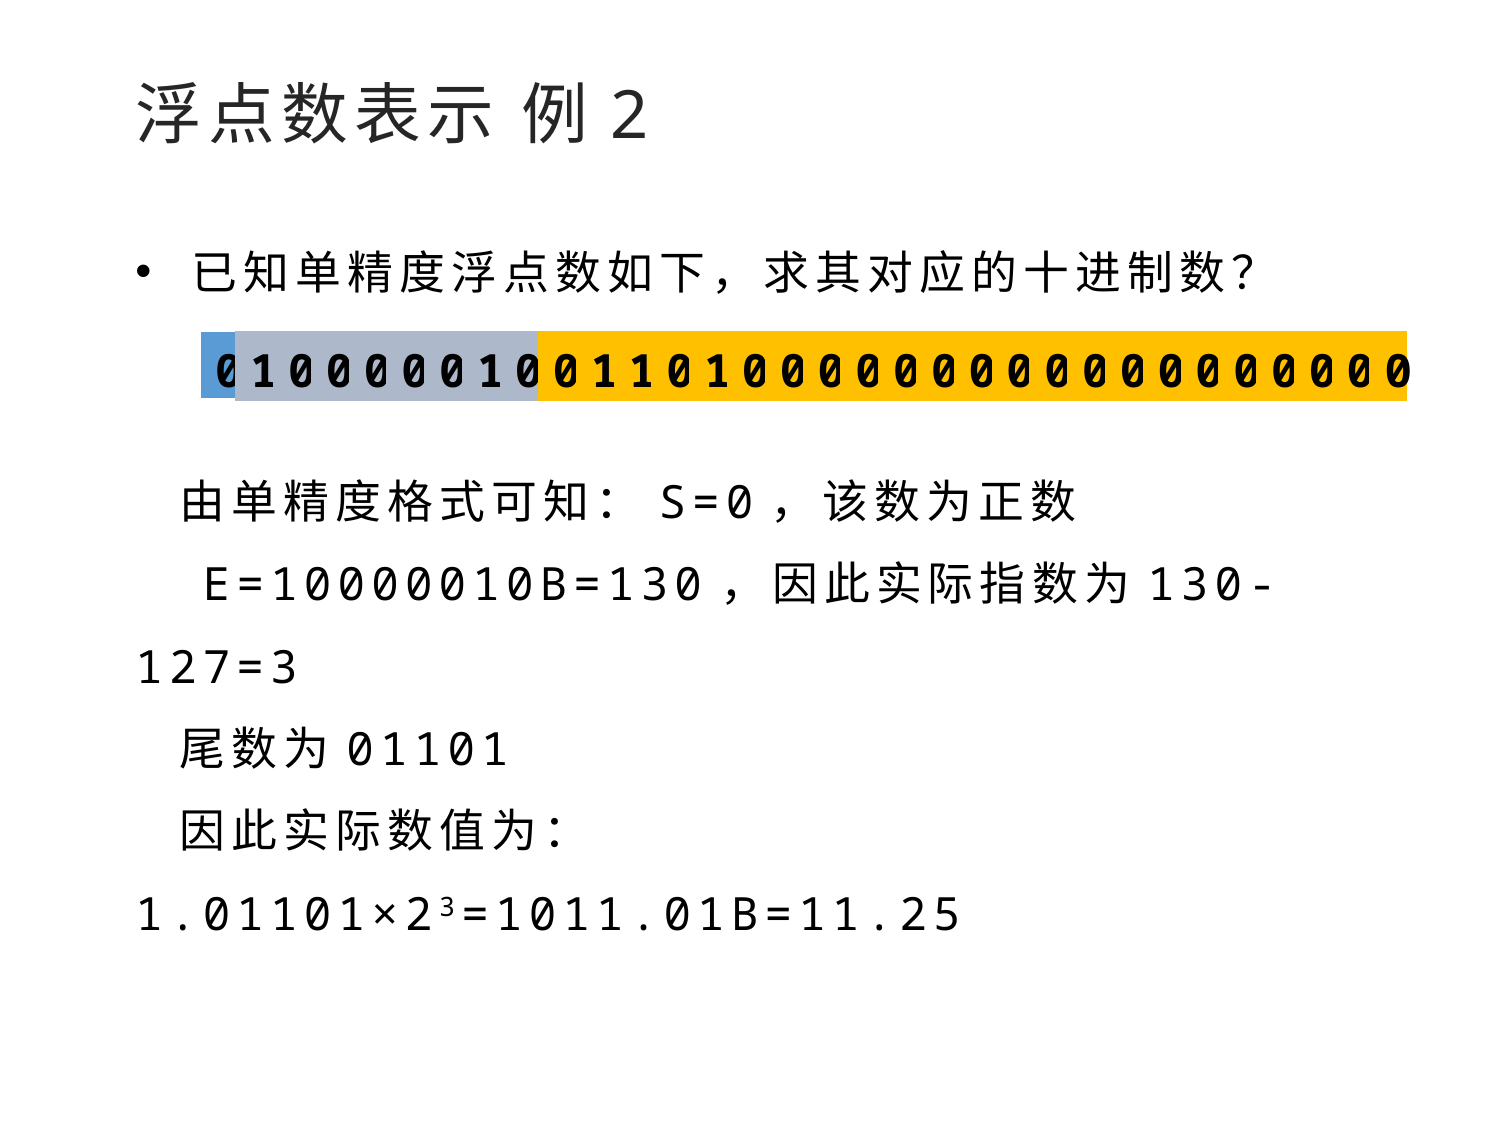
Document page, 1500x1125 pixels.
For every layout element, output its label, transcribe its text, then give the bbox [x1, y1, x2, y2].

table_header 0 [273, 331, 311, 401]
table_header 0 [765, 331, 803, 401]
table_header 0 [349, 331, 386, 401]
table_header 0 [500, 331, 538, 401]
table_header 1 [462, 331, 500, 401]
table_header 0 [1067, 331, 1105, 401]
table_header 0 [1218, 331, 1256, 401]
table_header 0 [1294, 331, 1332, 401]
table_header 0 [840, 331, 878, 401]
table_header 0 [1029, 331, 1067, 401]
table_header 0 [1369, 331, 1407, 401]
text_box 已知单精度浮点数如下，求其对应的十进制数？ [120, 208, 1409, 306]
table_header 0 [1256, 331, 1294, 401]
table_header 0 [538, 331, 576, 401]
table_header 0 [992, 331, 1029, 401]
table_header 1 [689, 331, 727, 401]
table_header 0 [803, 331, 840, 401]
table_header 0 [954, 331, 992, 401]
table_header 0 [651, 331, 689, 401]
table_header 0 [424, 331, 462, 401]
table_header 1 [576, 331, 614, 401]
table_header 0 [1105, 331, 1143, 401]
table_header 0 [386, 331, 424, 401]
table_header 0 [878, 331, 916, 401]
table_header 0 [201, 332, 235, 398]
table_header 1 [235, 331, 273, 401]
table_header 0 [311, 331, 349, 401]
text_box 由单精度格式可知：S=0，该数为正数 E=10000010B=130，因此实际指数为130-127=3 尾数为01101 因此实际数值为：1.01101×23=1011.01B=11.25 [120, 437, 1409, 1030]
table_header 0 [727, 331, 765, 401]
text_box 浮点数表示 例2 [120, 64, 1409, 160]
table_header 1 [614, 331, 651, 401]
table_header 0 [1143, 331, 1181, 401]
table_header 0 [1332, 331, 1369, 401]
table_header 0 [916, 331, 954, 401]
table_header 0 [1181, 331, 1218, 401]
